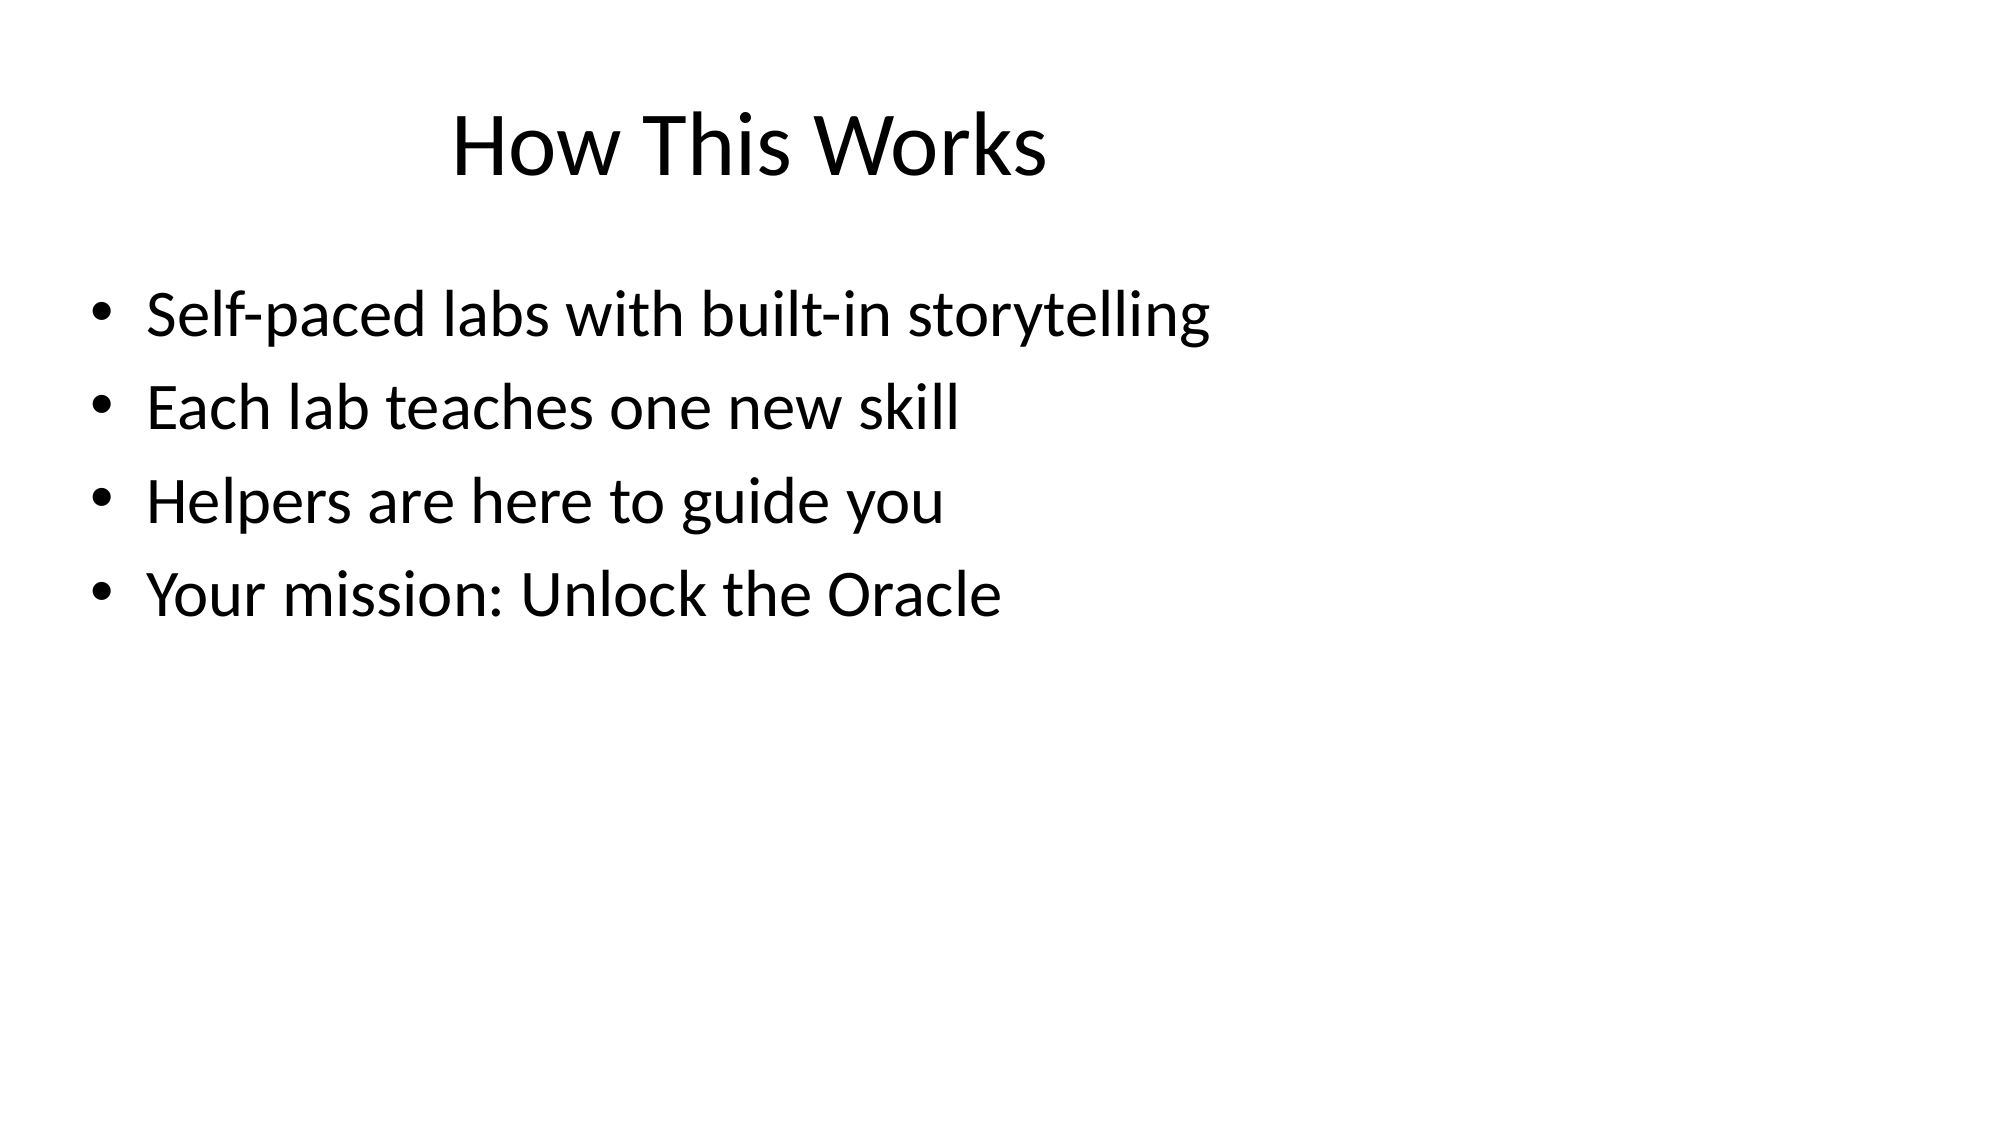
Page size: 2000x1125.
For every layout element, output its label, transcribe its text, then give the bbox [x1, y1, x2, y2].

list Self-paced labs with built-in storytelling Each lab teaches one new skill Helpers are here to guide you Your mission: Unlock the Oracle [75, 262, 1425, 1005]
title How This Works [75, 45, 1425, 233]
